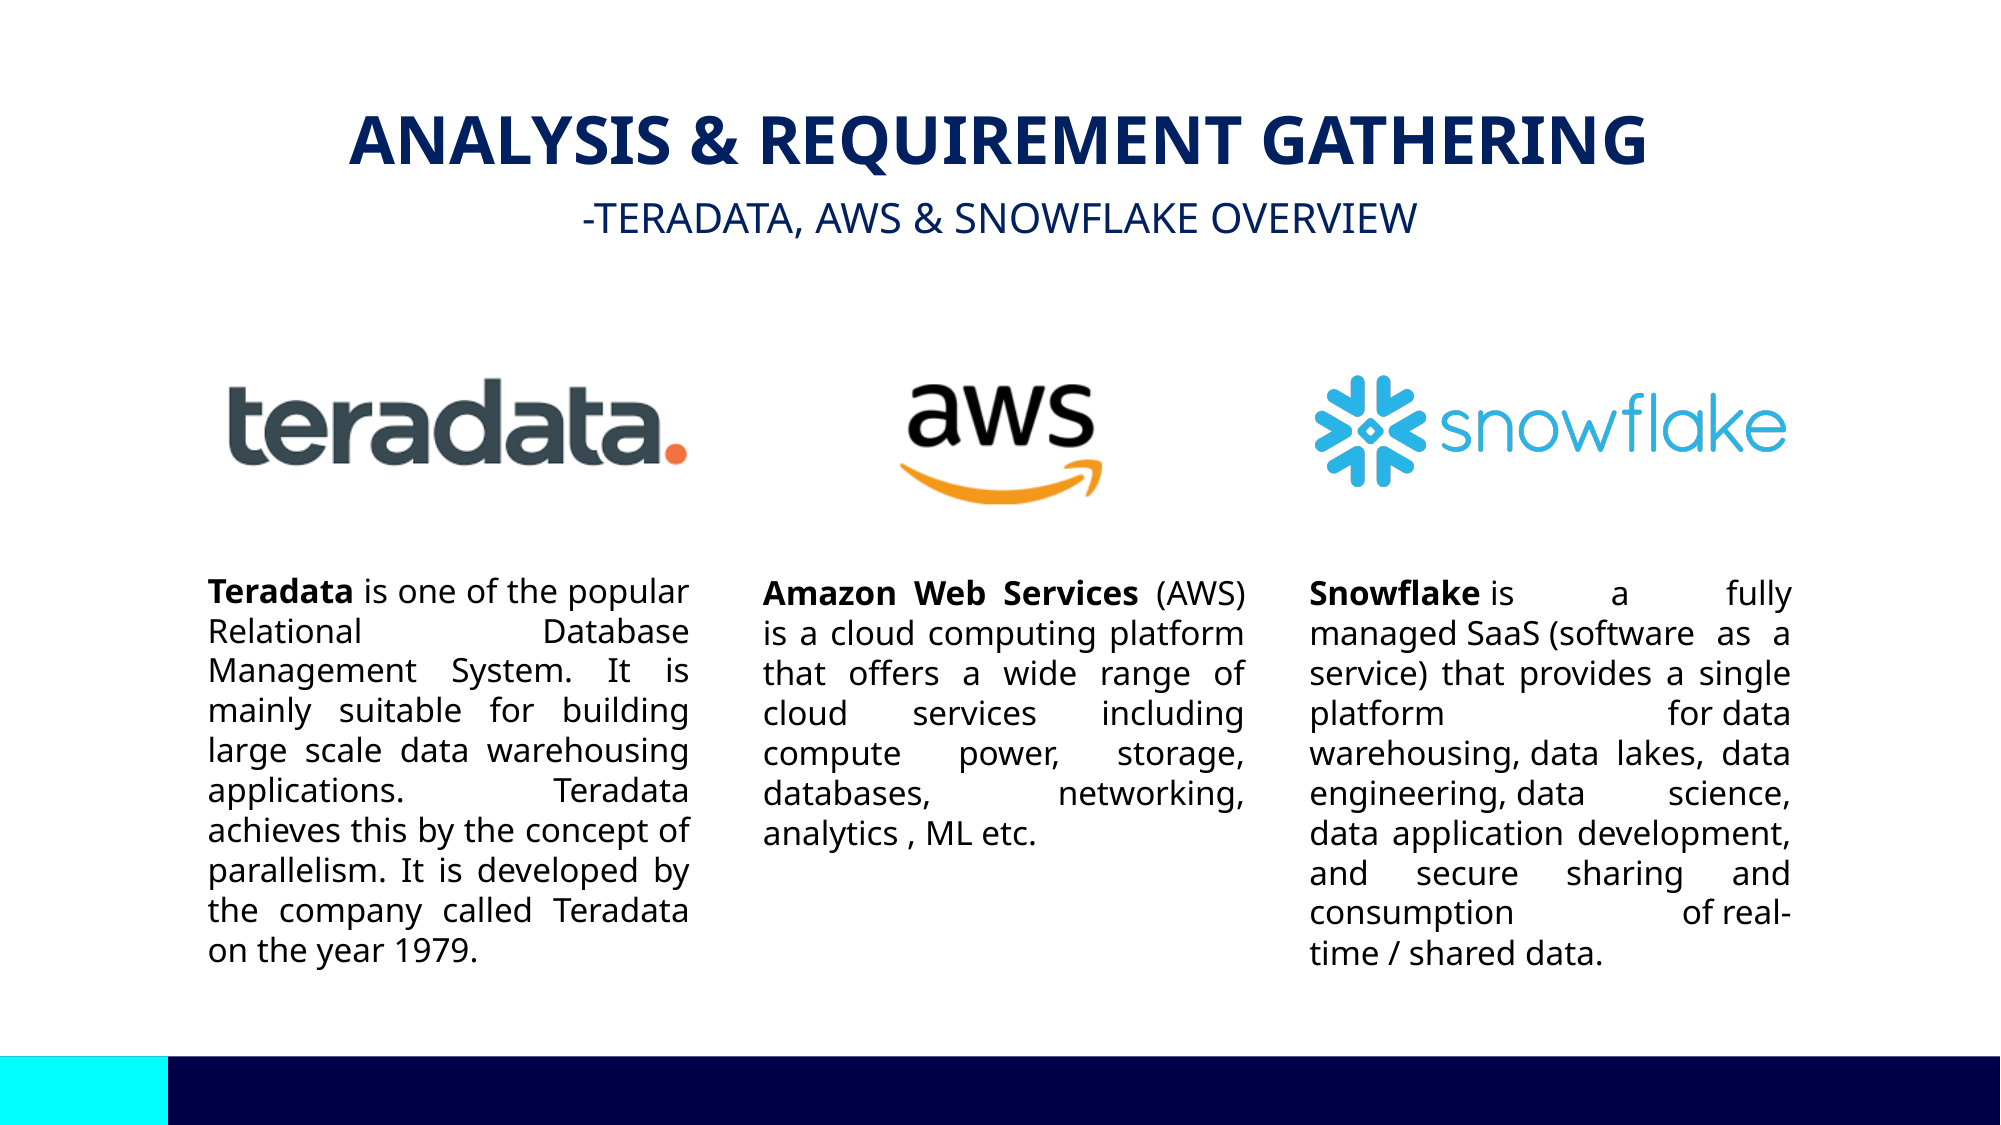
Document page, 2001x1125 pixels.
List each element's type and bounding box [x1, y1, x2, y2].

text_box [245, 90, 1755, 250]
text_box [0, 1055, 169, 1125]
text_box [192, 374, 1808, 982]
text_box [169, 1055, 2000, 1125]
